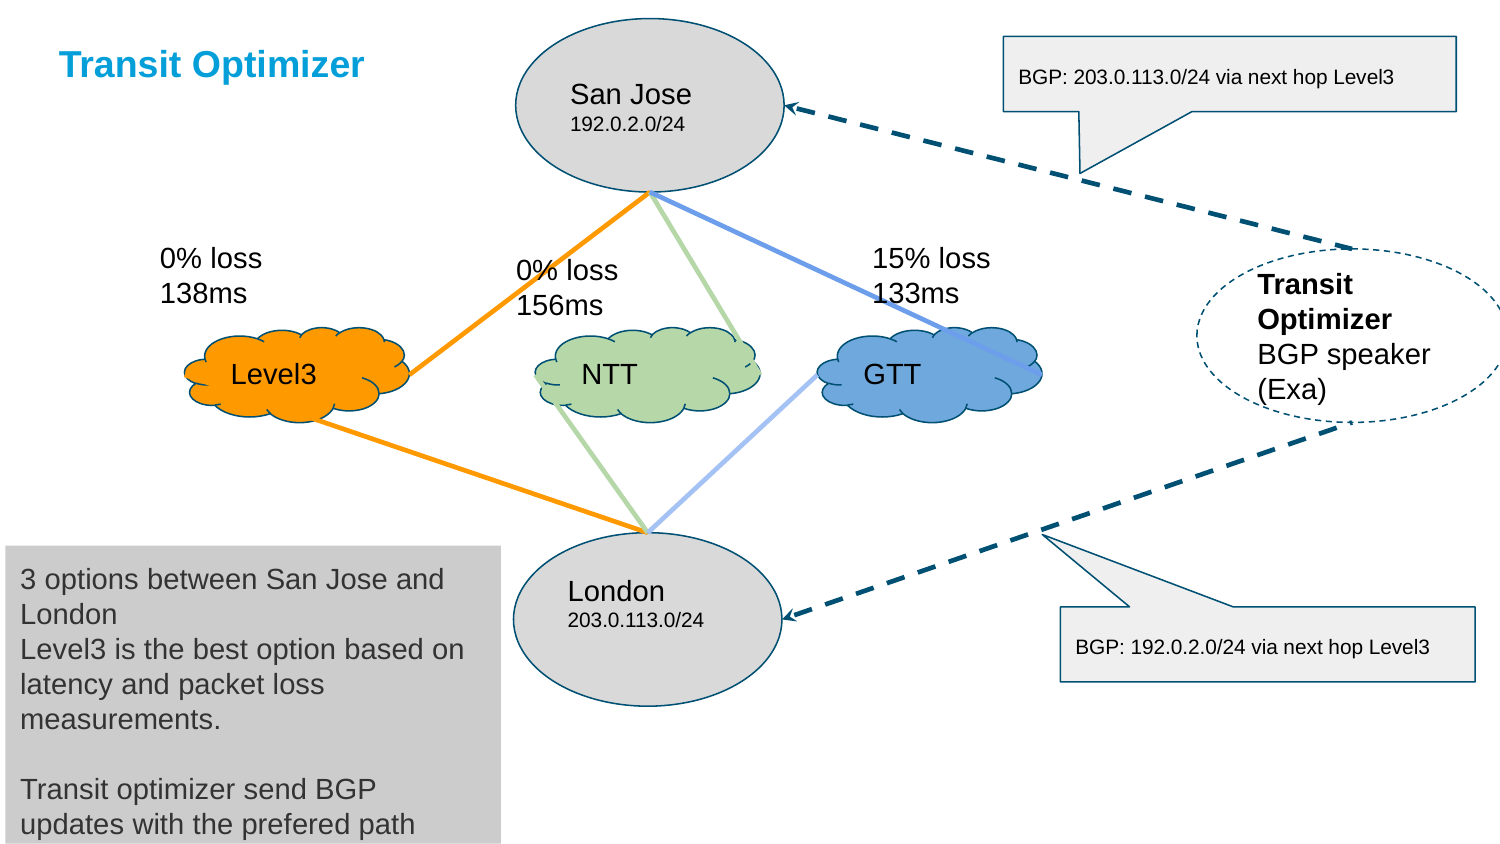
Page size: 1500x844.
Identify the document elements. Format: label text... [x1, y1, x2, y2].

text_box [649, 191, 930, 334]
text_box London 203.0.113.0/24 [513, 541, 782, 707]
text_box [296, 422, 644, 533]
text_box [296, 191, 646, 334]
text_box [783, 105, 1353, 250]
text_box Transit Optimizer BGP speaker (Exa) [1196, 248, 1500, 423]
text_box Level3 [184, 330, 410, 418]
text_box 15% loss 133ms [934, 258, 1031, 272]
text_box BGP: 192.0.2.0/24 via next hop Level3 [1060, 606, 1476, 682]
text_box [647, 422, 779, 533]
text_box NTT [535, 342, 760, 420]
text_box 3 options between San Jose and London Level3 is the best option based on latency and packet loss measurements. Transit optimizer send BGP updates with the prefered path [5, 545, 501, 844]
text_box GTT [949, 327, 1042, 371]
text_box BGP: 203.0.113.0/24 via next hop Level3 [1003, 36, 1457, 112]
text_box Level3 [187, 379, 306, 423]
text_box GTT [817, 330, 1042, 420]
text_box Transit Optimizer [43, 25, 428, 114]
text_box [781, 422, 1353, 620]
text_box 0% loss 138ms [144, 224, 291, 272]
text_box San Jose 192.0.2.0/24 [515, 18, 785, 190]
